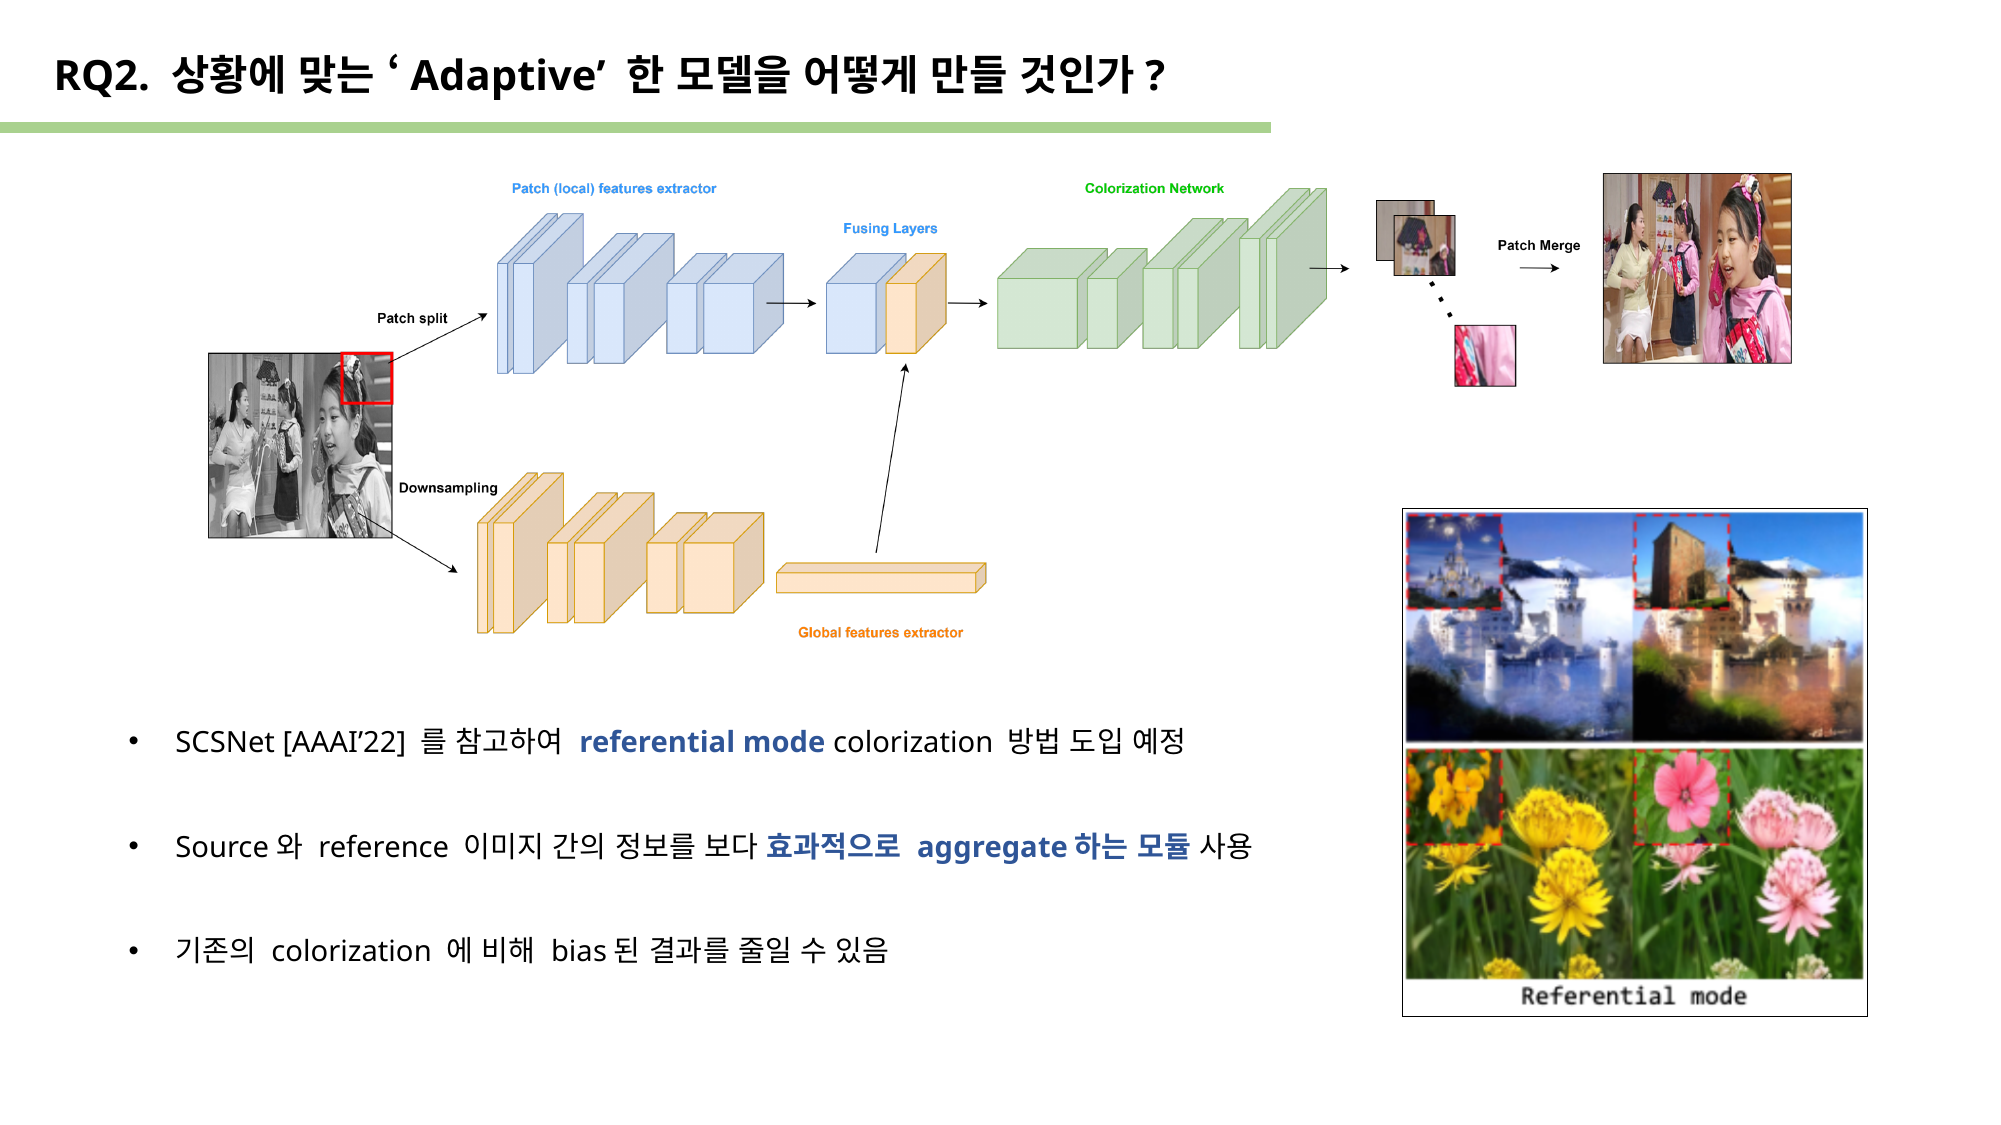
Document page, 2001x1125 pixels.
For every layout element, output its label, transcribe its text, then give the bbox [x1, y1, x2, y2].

text_box SCSNet [AAAI’22] 를 참고하여 referential mode colorization 방법 도입 예정 Source와 reference 이미지 간의 정보를 보다 효과적으로 aggregate하는 모듈 사용 기존의 colorization 에 비해 bias된 결과를 줄일 수 있음 [38, 645, 1402, 976]
picture [198, 163, 1868, 1017]
text_box RQ2. 상황에 맞는 ‘Adaptive’ 한 모델을 어떻게 만들 것인가? [38, 16, 1462, 107]
